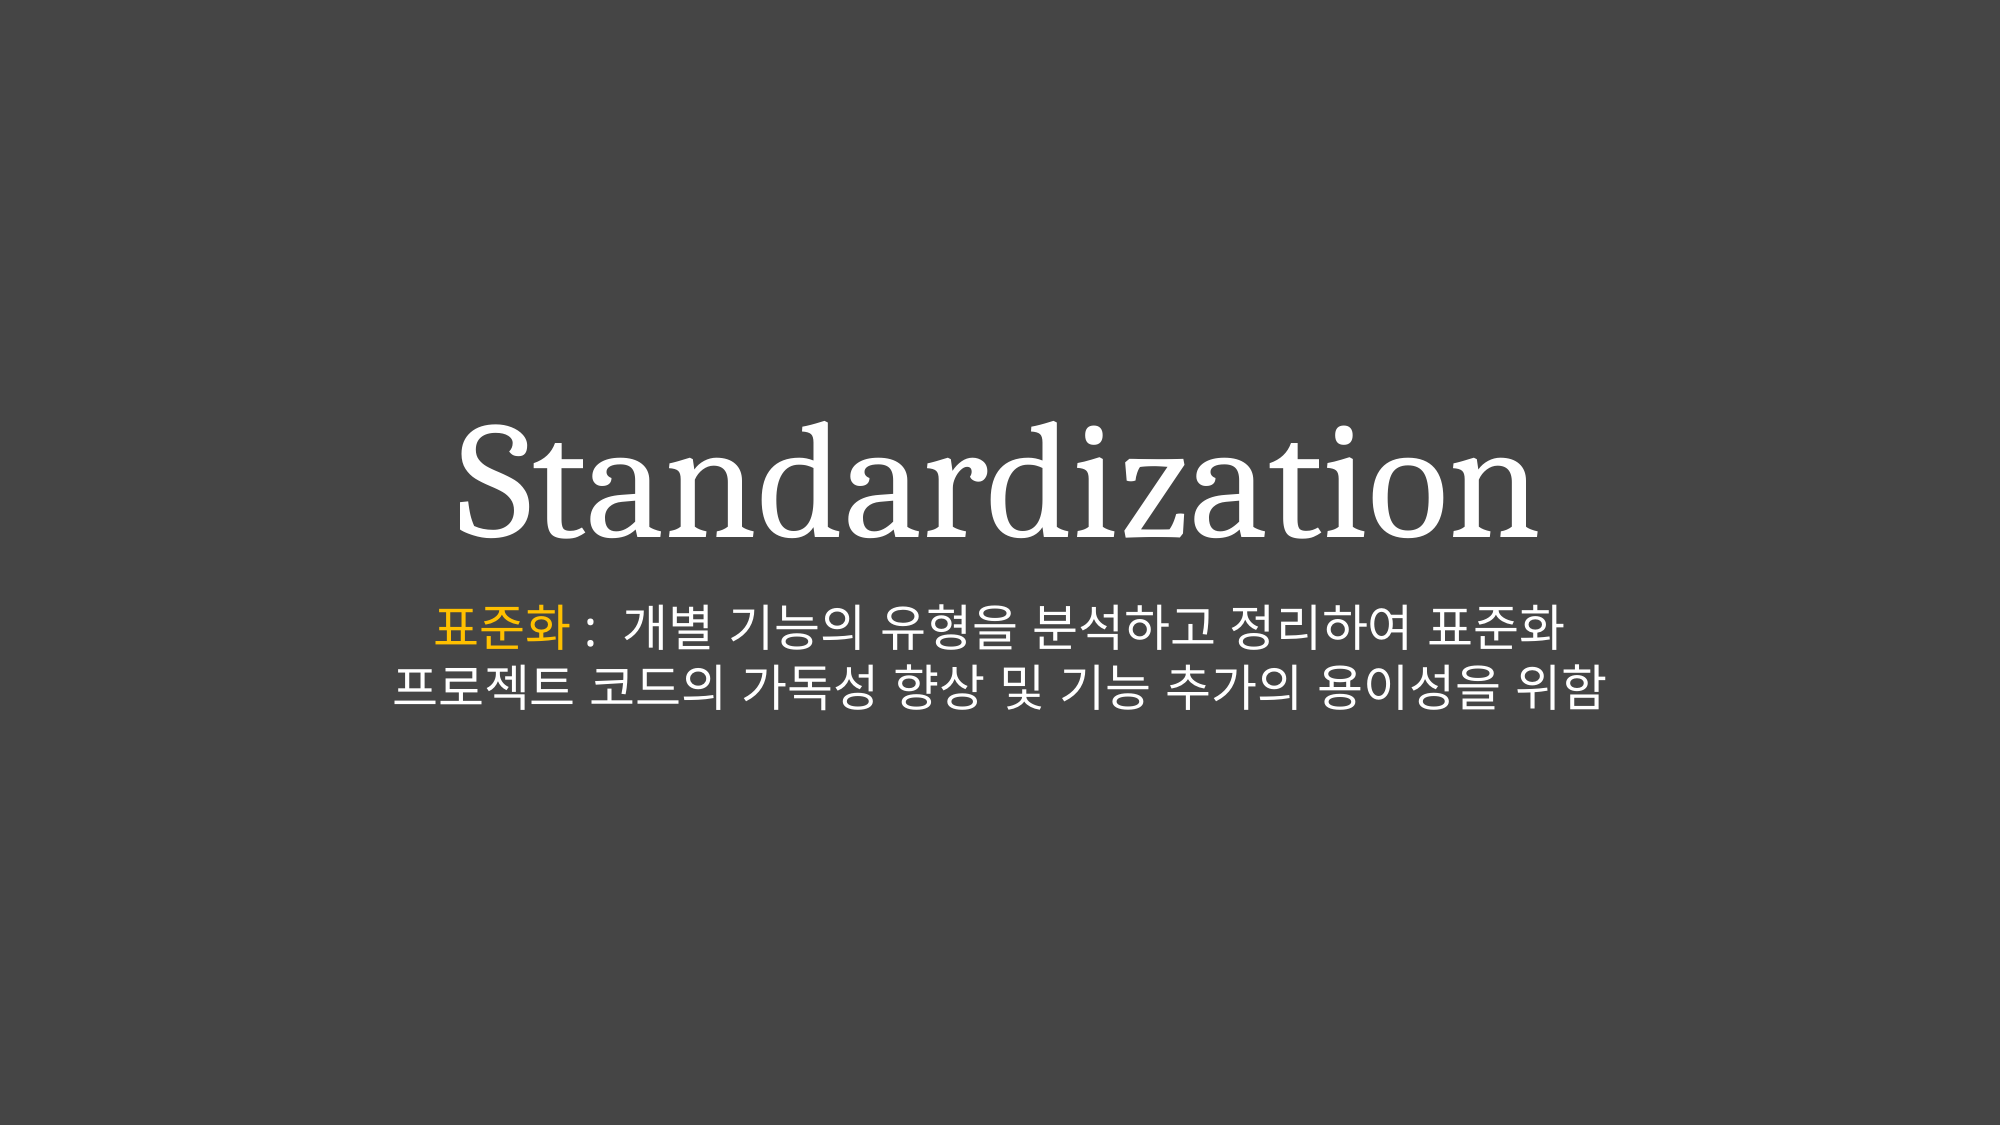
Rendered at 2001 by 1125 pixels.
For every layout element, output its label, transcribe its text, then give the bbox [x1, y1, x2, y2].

title Standardization [137, 316, 1863, 650]
text_box 표준화: 개별 기능의 유형을 분석하고 정리하여 표준화 프로젝트 코드의 가독성 향상 및 기능 추가의 용이성을 위함 [377, 588, 1623, 724]
